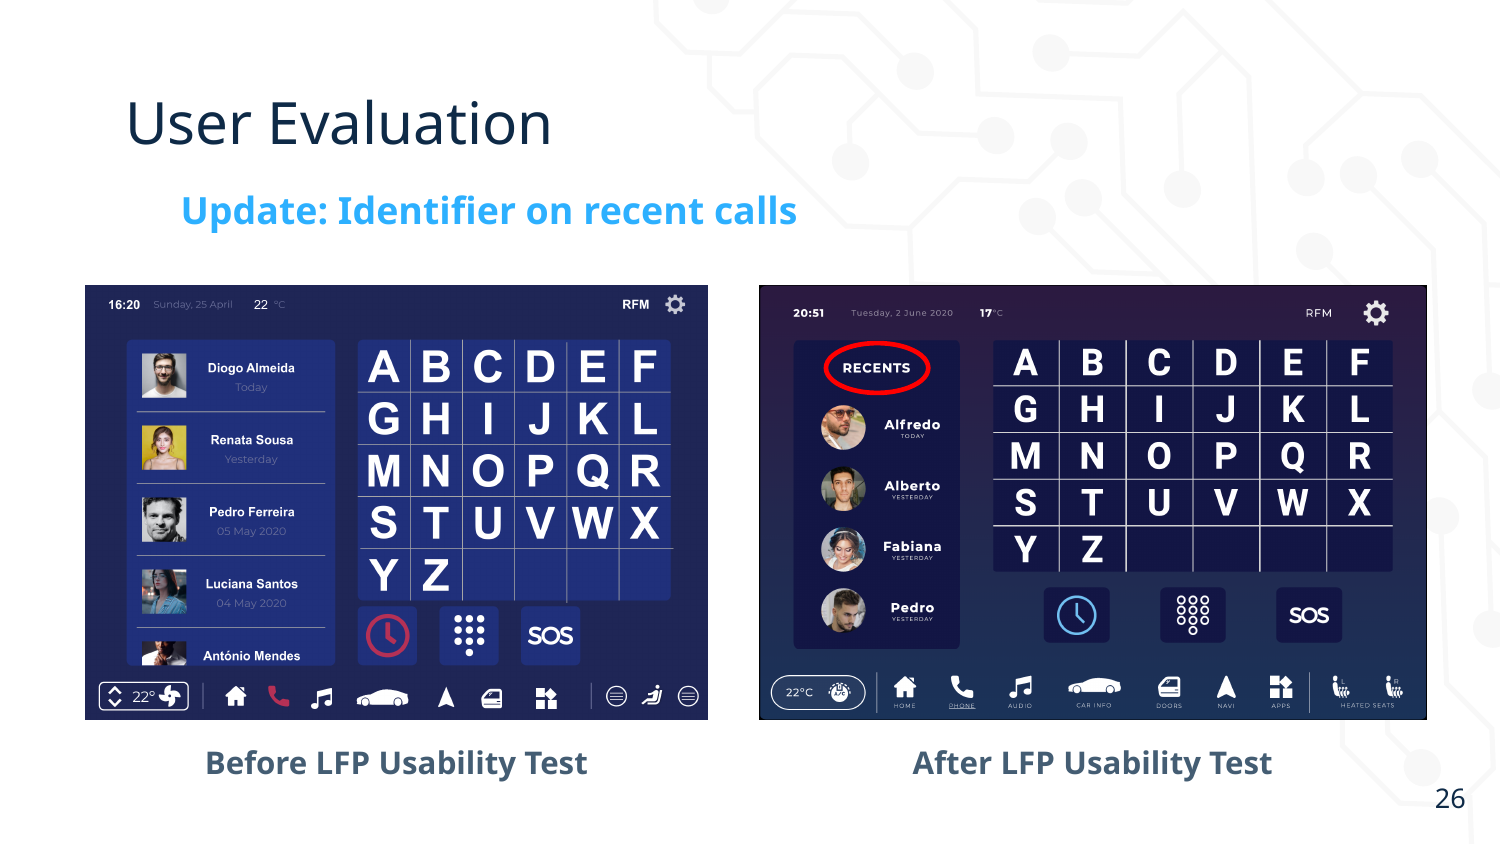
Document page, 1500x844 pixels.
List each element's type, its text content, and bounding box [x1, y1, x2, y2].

list After LFP Usability Test [855, 728, 1331, 844]
picture [85, 284, 709, 720]
text_box ‹#› [1391, 766, 1482, 832]
picture [758, 285, 1427, 720]
title User Evaluation [110, 71, 889, 166]
list Update: Identifier on recent calls [165, 140, 816, 246]
list Before LFP Usability Test [159, 728, 634, 844]
